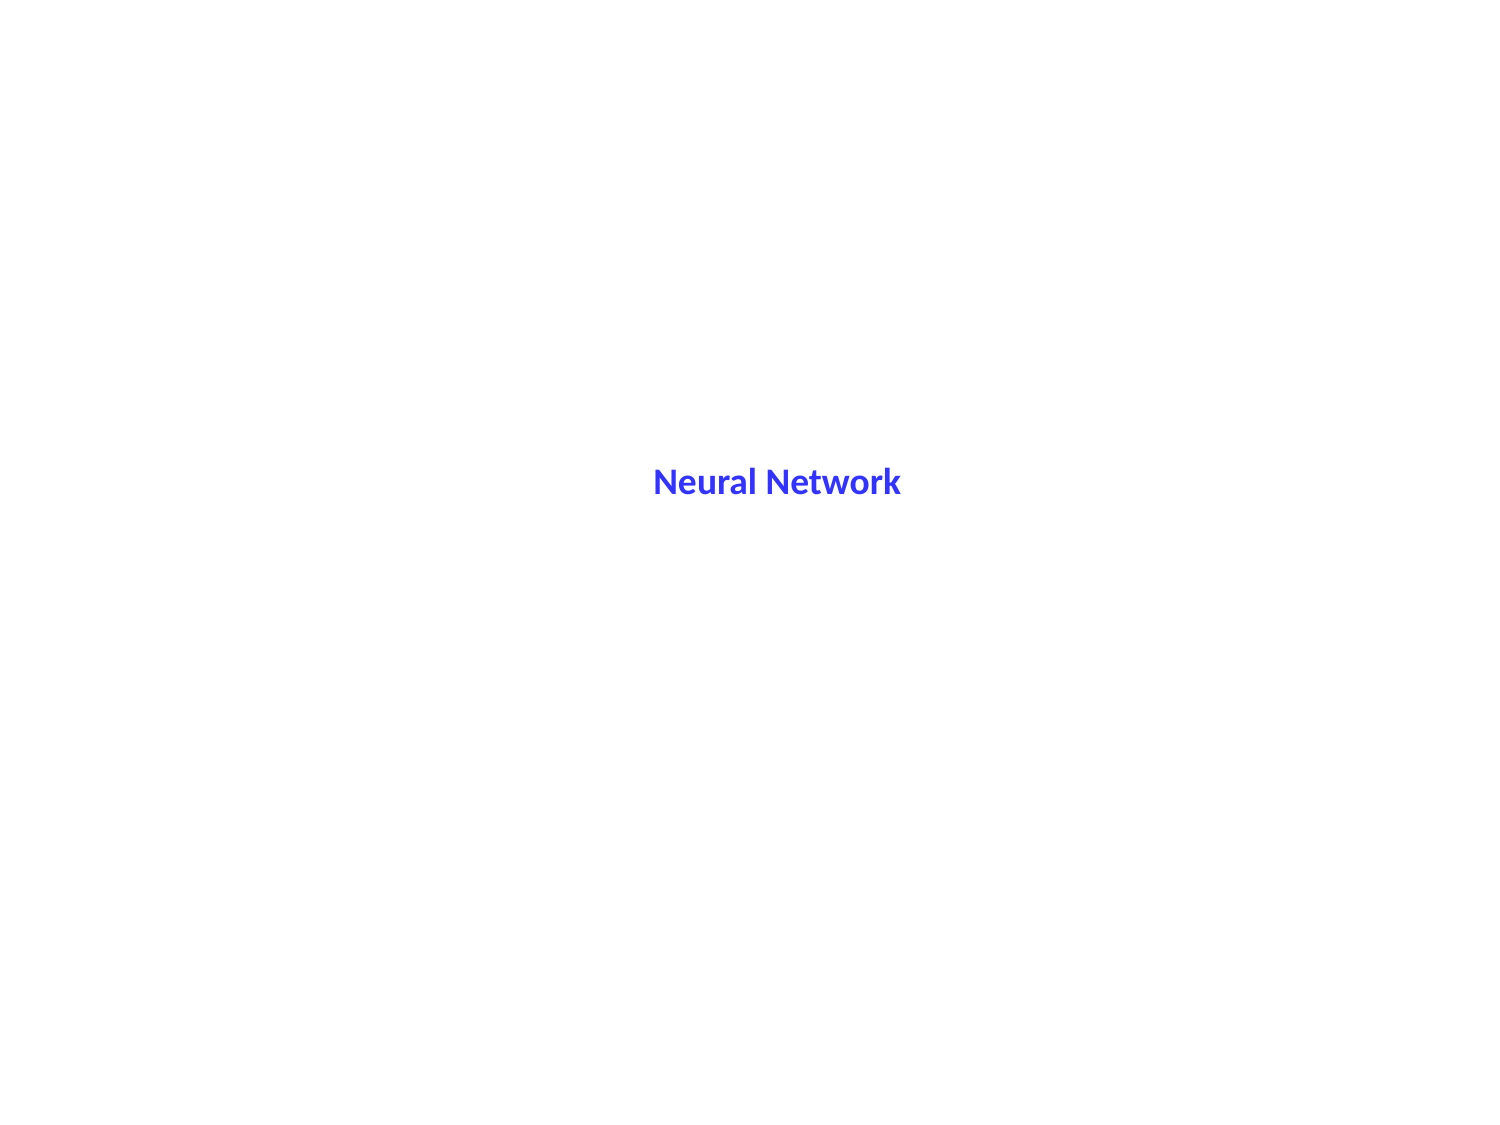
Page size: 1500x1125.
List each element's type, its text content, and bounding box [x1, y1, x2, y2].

text_box Neural Network [638, 449, 917, 510]
